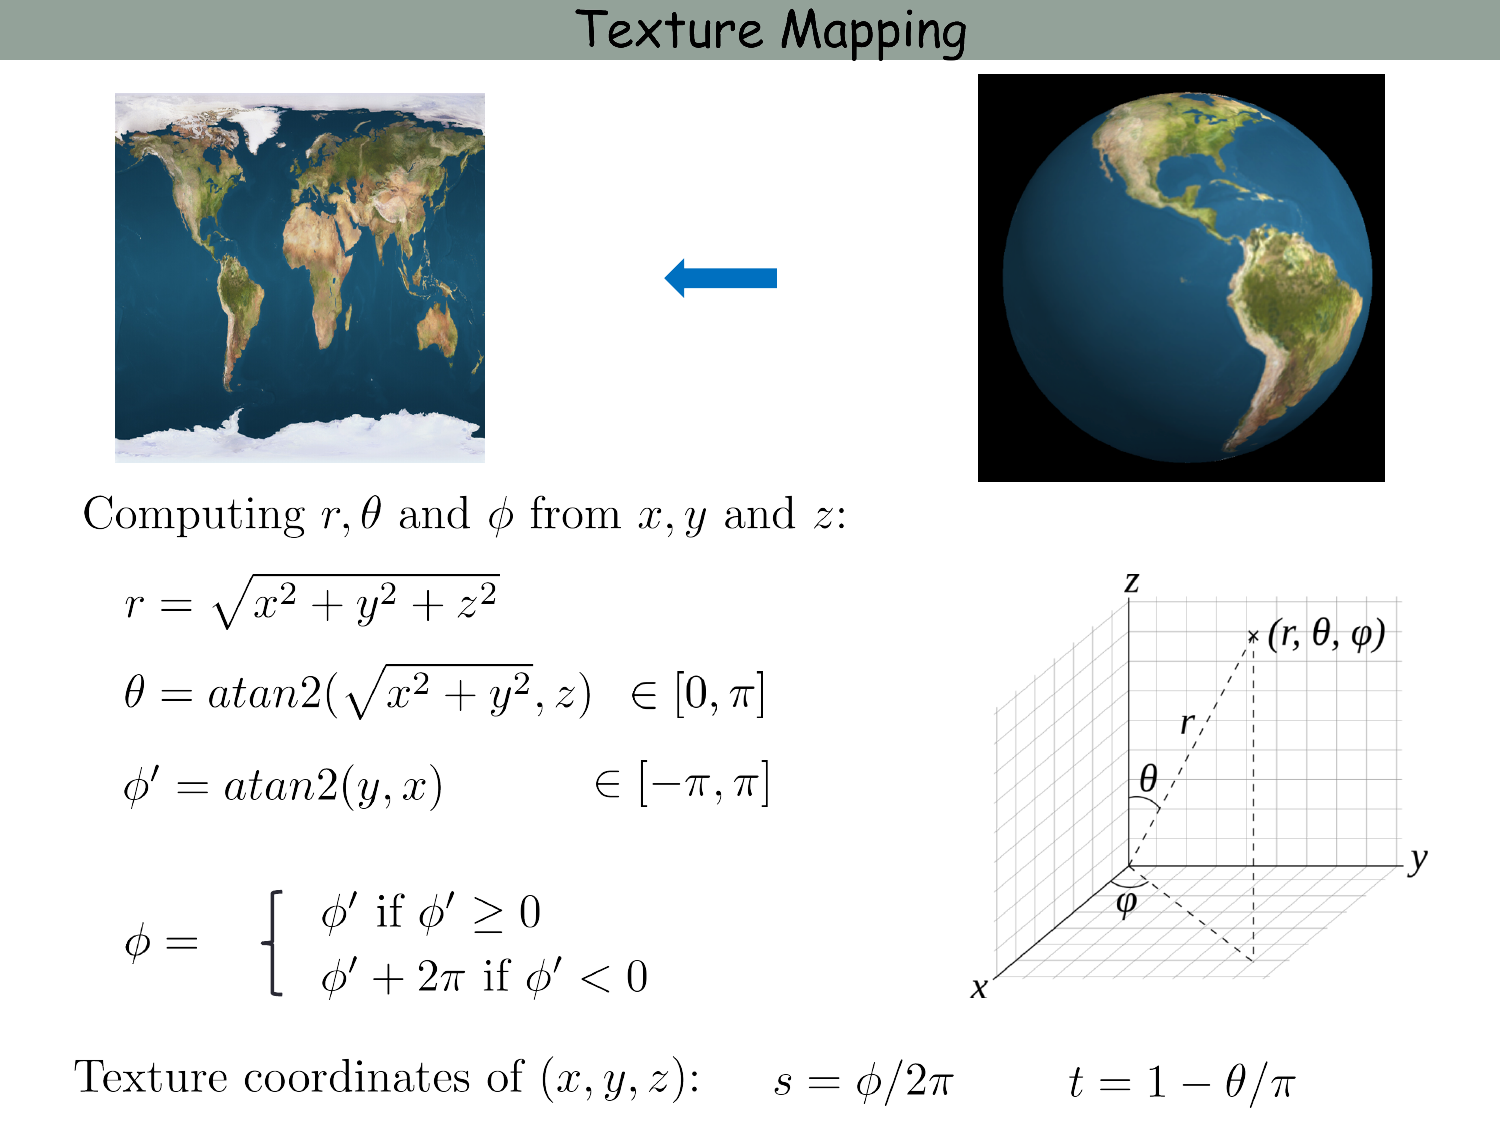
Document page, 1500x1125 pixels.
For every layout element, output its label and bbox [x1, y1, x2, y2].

picture [596, 760, 768, 807]
picture [574, 7, 966, 61]
picture [631, 671, 763, 718]
picture [322, 956, 647, 1001]
picture [125, 664, 590, 720]
text_box [663, 257, 778, 299]
picture [978, 74, 1385, 482]
picture [969, 574, 1428, 998]
picture [125, 922, 197, 965]
picture [1068, 1061, 1296, 1108]
text_box [261, 890, 283, 996]
picture [115, 93, 485, 463]
picture [84, 494, 845, 538]
picture [774, 1059, 954, 1106]
picture [74, 1056, 697, 1103]
picture [321, 891, 540, 936]
picture [124, 764, 441, 812]
picture [125, 574, 501, 630]
